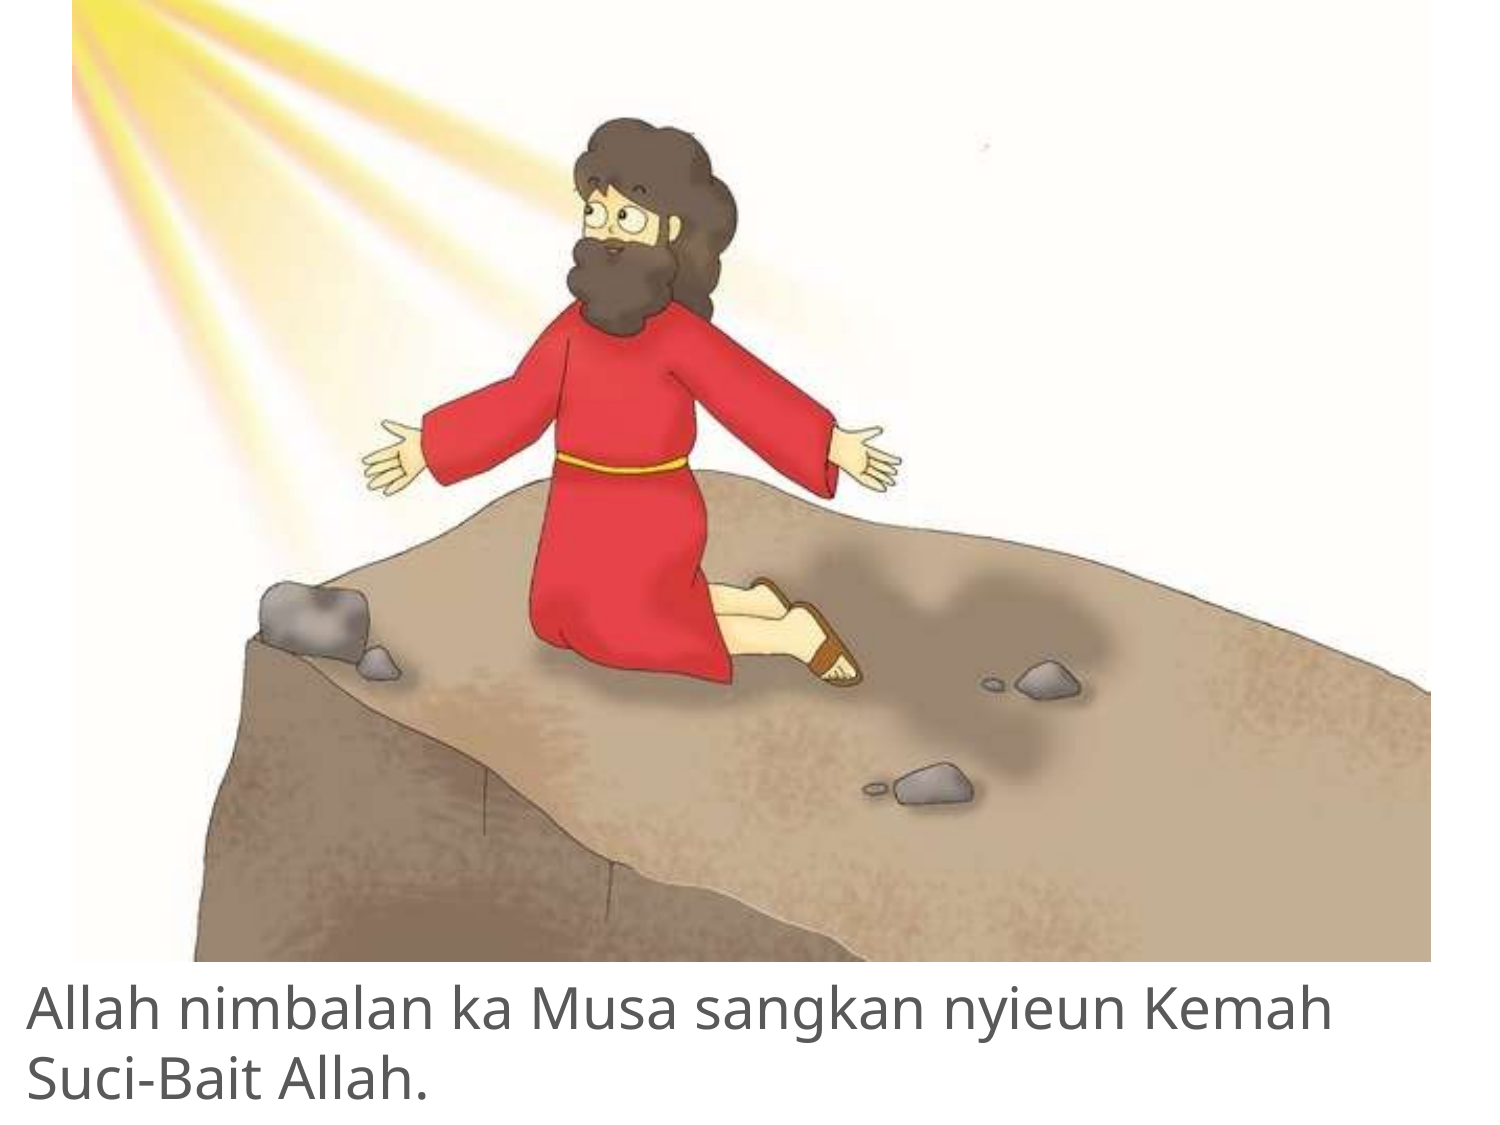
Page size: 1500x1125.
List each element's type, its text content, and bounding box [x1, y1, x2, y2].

text_box Allah nimbalan ka Musa sangkan nyieun Kemah Suci-Bait Allah. [11, 964, 1483, 1119]
picture [72, 0, 1431, 963]
